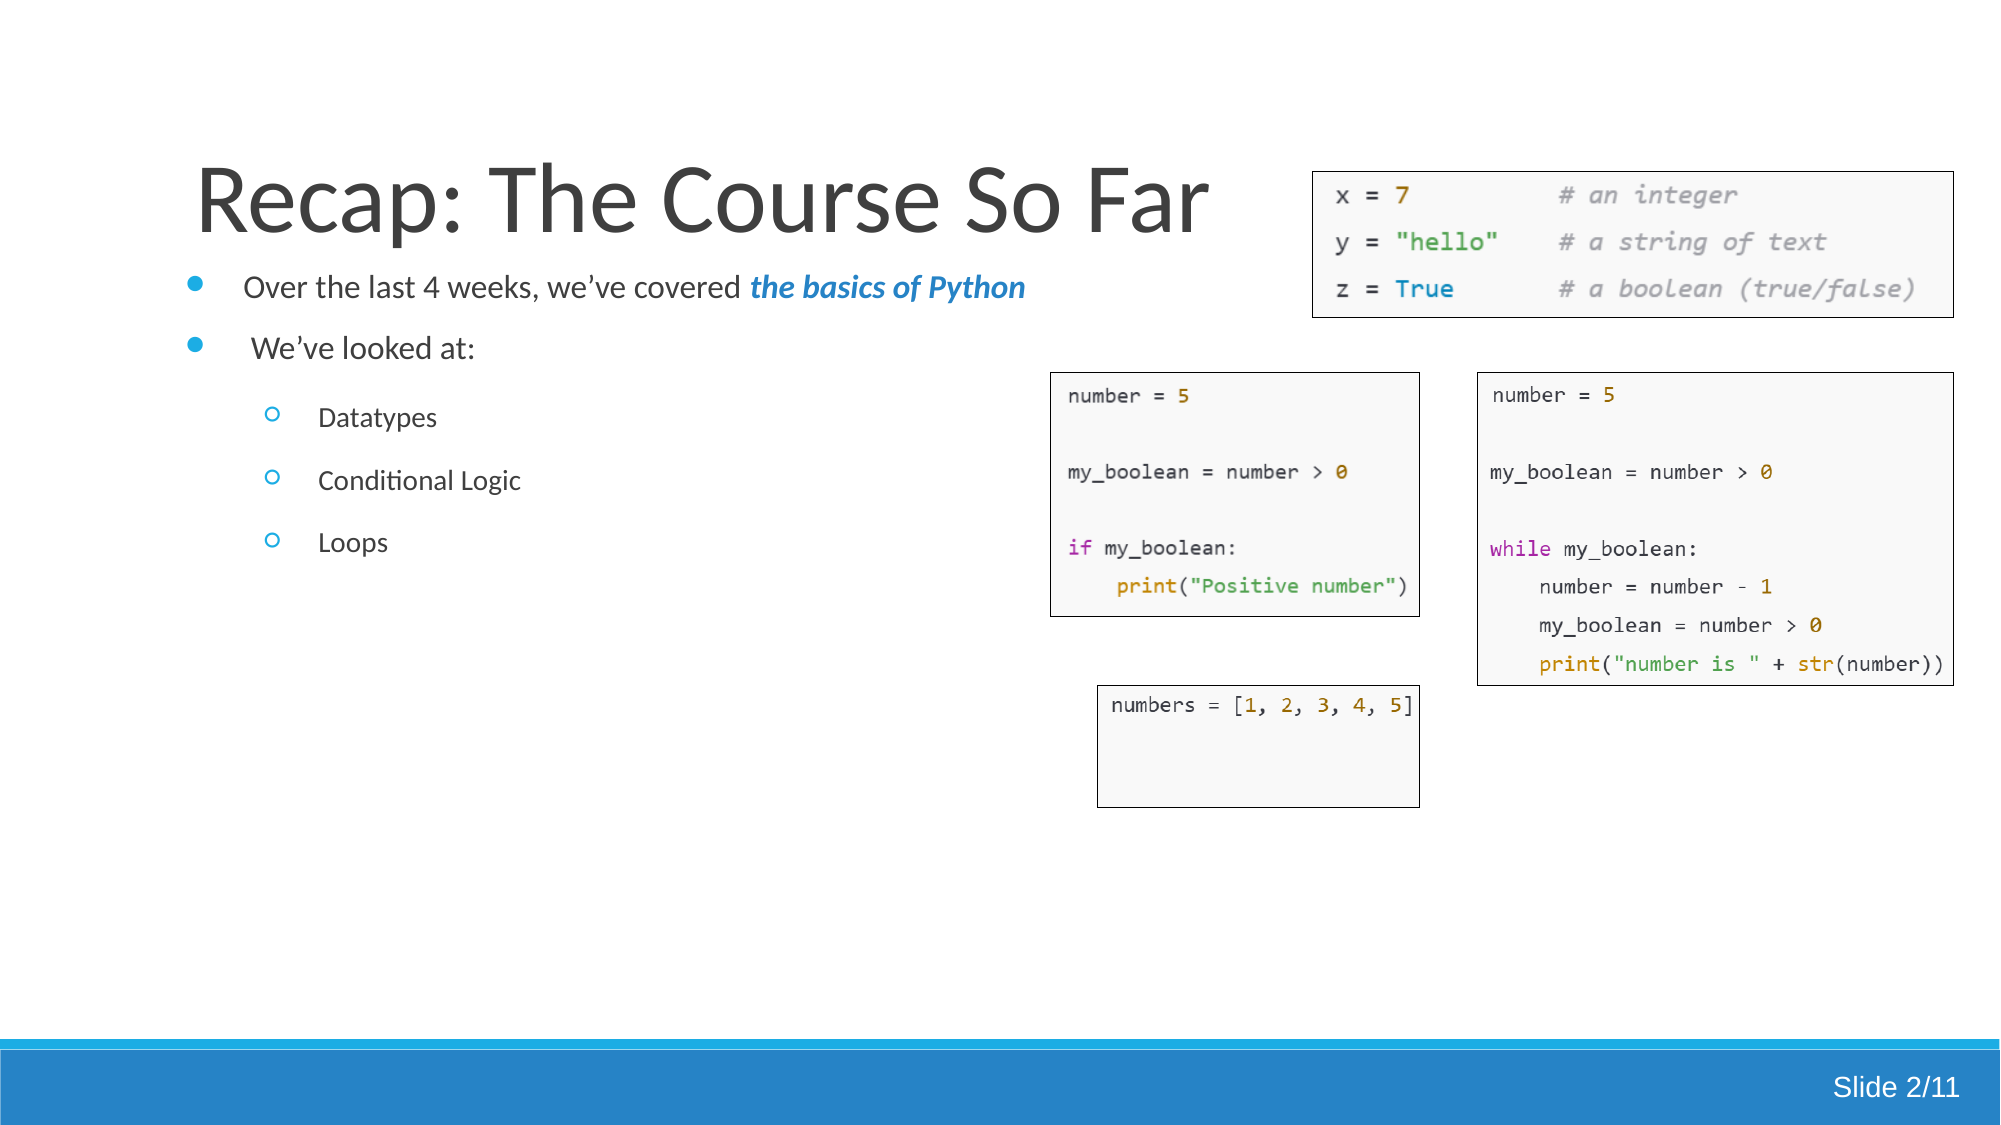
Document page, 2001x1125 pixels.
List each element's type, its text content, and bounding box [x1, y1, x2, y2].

picture [1049, 372, 1420, 617]
text_box Over the last 4 weeks, we’ve covered the basics of Python We’ve looked at: Datatypes Conditional Logic Loops [168, 262, 1182, 847]
text_box Slide 2/11 [1817, 1053, 2000, 1125]
title Recap: The Course So Far [180, 22, 1830, 260]
picture [1097, 684, 1420, 809]
picture [1312, 171, 1954, 318]
picture [1477, 372, 1954, 686]
text_box [148, 225, 1956, 332]
